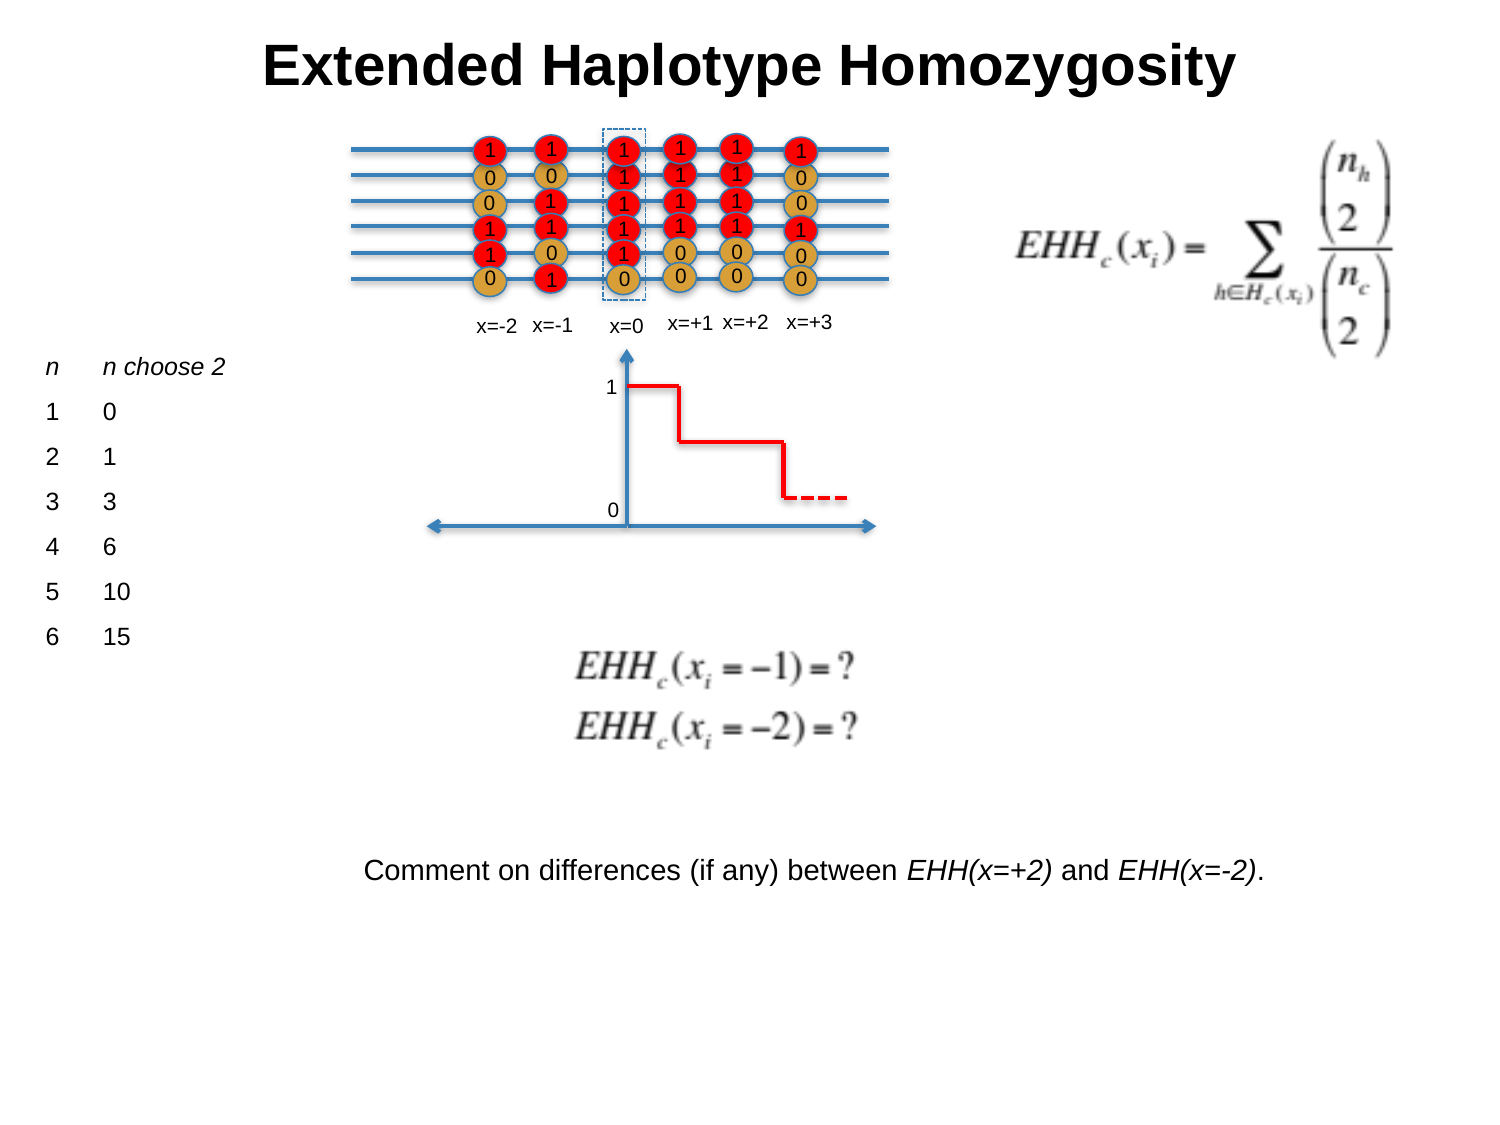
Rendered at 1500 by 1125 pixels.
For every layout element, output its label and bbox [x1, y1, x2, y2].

text_box [628, 351, 634, 364]
table_header [31, 345, 269, 390]
title [75, 12, 1425, 112]
table_cell [31, 390, 269, 660]
text_box [1008, 133, 1396, 362]
text_box [426, 348, 877, 530]
text_box [461, 304, 589, 346]
text_box [570, 642, 861, 755]
text_box [594, 301, 897, 345]
text_box [348, 843, 1280, 894]
text_box [350, 126, 890, 301]
